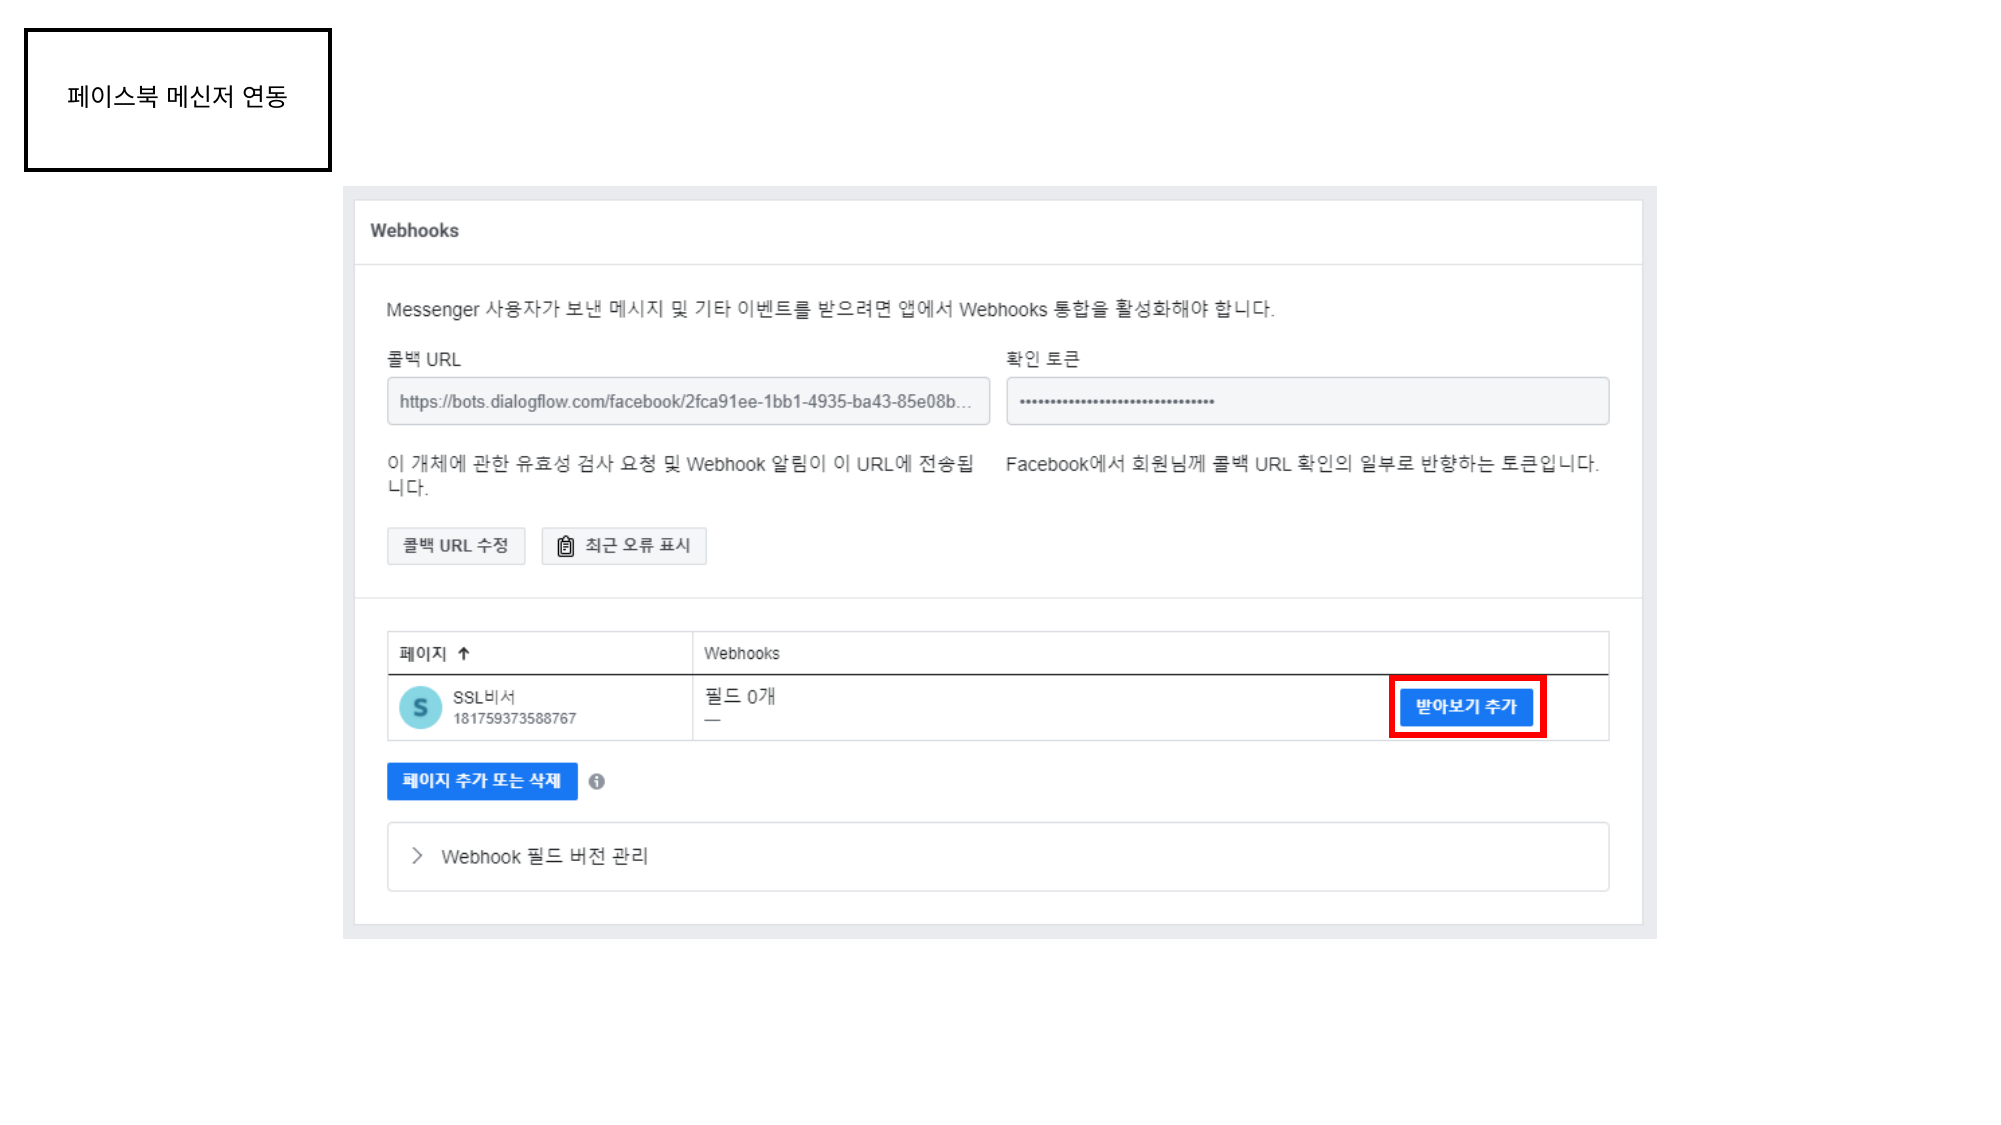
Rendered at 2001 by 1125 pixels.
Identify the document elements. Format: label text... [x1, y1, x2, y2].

text_box [25, 29, 331, 171]
picture [343, 186, 1657, 939]
text_box 페이스북 메신저 연동 [32, 73, 324, 119]
